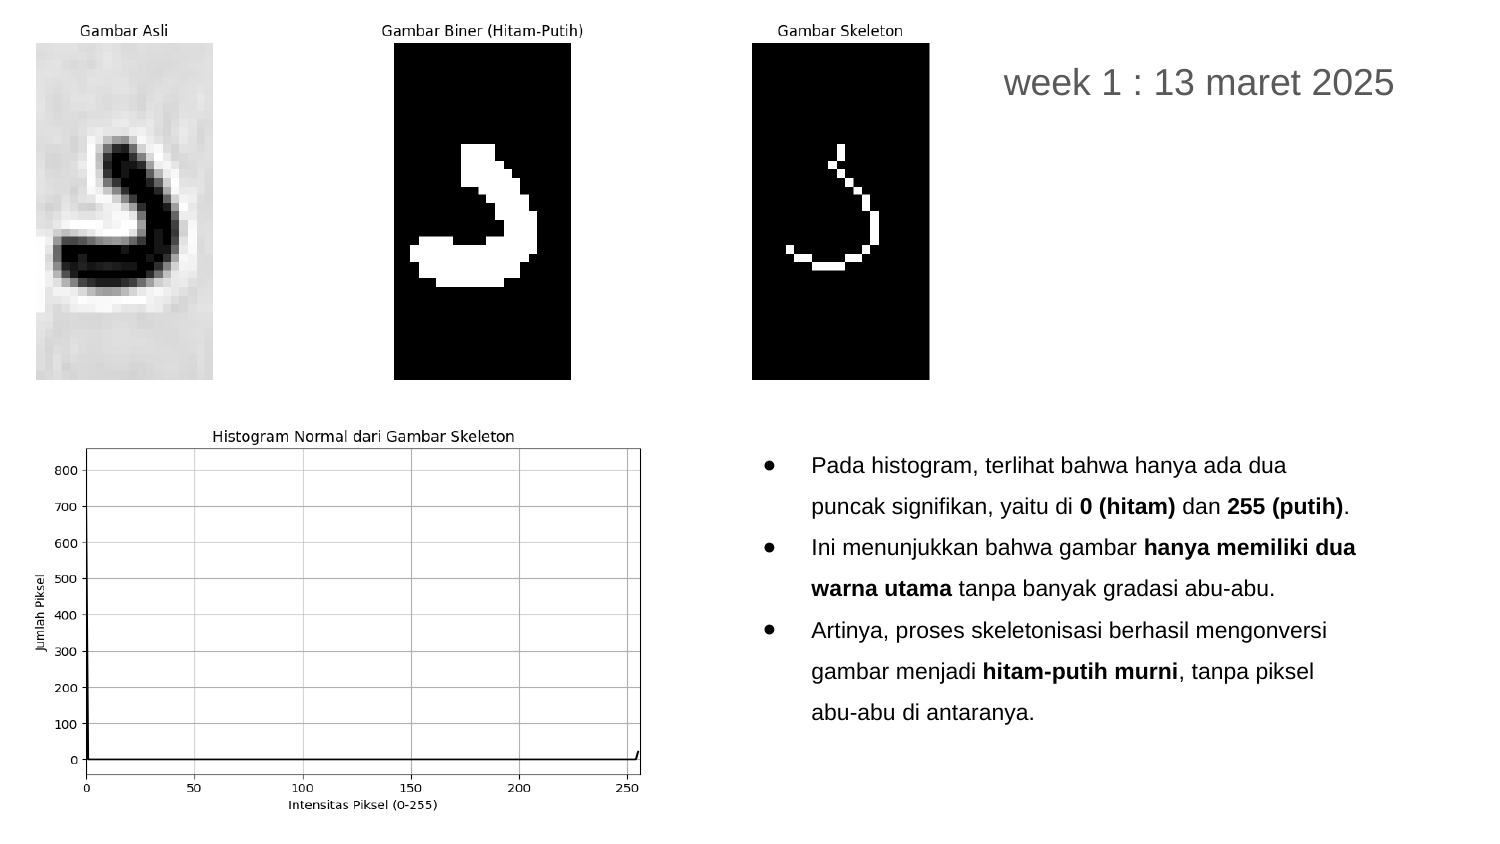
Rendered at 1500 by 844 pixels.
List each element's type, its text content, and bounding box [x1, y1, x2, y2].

text_box week 1 : 13 maret 2025 [988, 42, 1431, 218]
picture [27, 421, 648, 819]
text_box Pada histogram, terlihat bahwa hanya ada dua puncak signifikan, yaitu di 0 (hitam) dan 255 (putih). Ini menunjukkan bahwa gambar hanya memiliki dua warna utama tanpa banyak gradasi abu-abu. Artinya, proses skeletonisasi berhasil mengonversi gambar menjadi hitam-putih murni, tanpa piksel abu-abu di antaranya. [721, 421, 1374, 768]
picture [27, 15, 936, 389]
